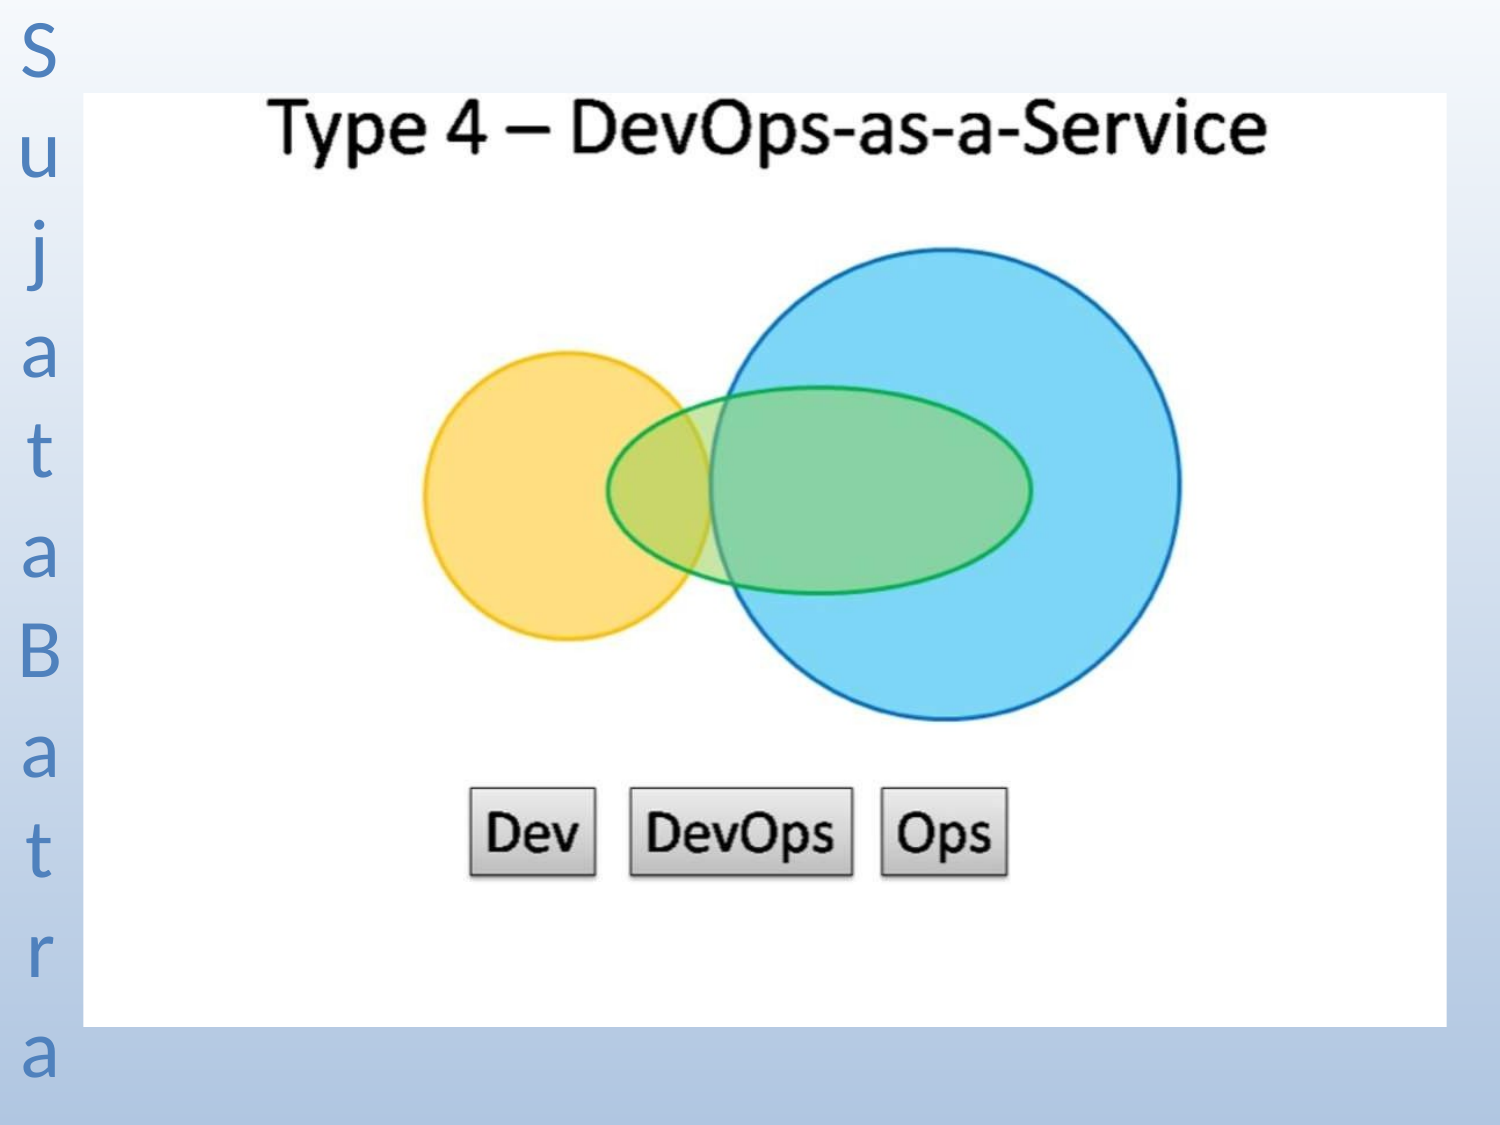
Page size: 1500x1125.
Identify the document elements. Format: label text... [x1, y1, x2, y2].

text_box Sujata Batra [0, 0, 80, 1102]
text_box [83, 93, 1447, 1027]
